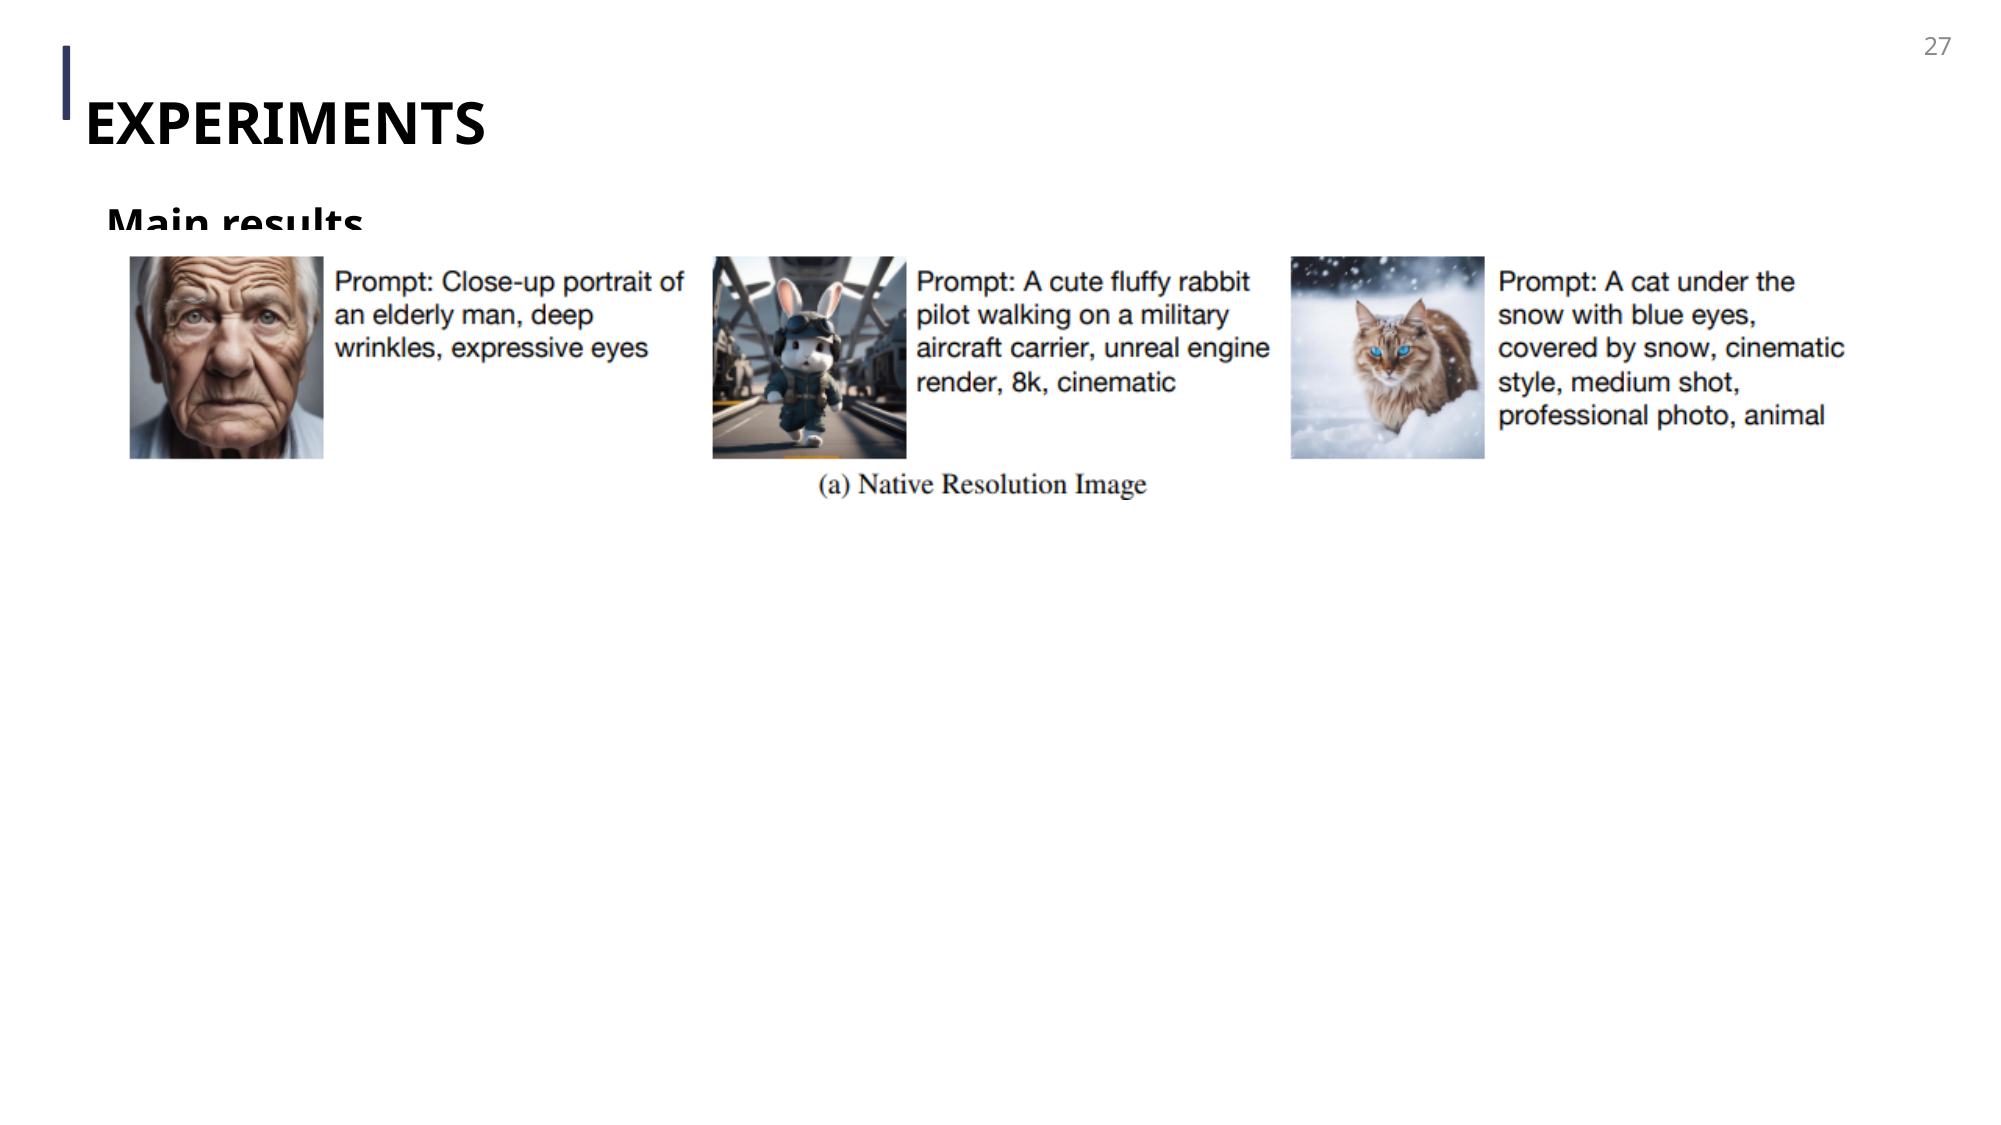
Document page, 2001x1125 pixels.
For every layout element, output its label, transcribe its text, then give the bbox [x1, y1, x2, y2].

picture [90, 230, 1871, 500]
slide_number 27 [1517, 17, 1968, 78]
text_box Main results [91, 90, 1305, 230]
